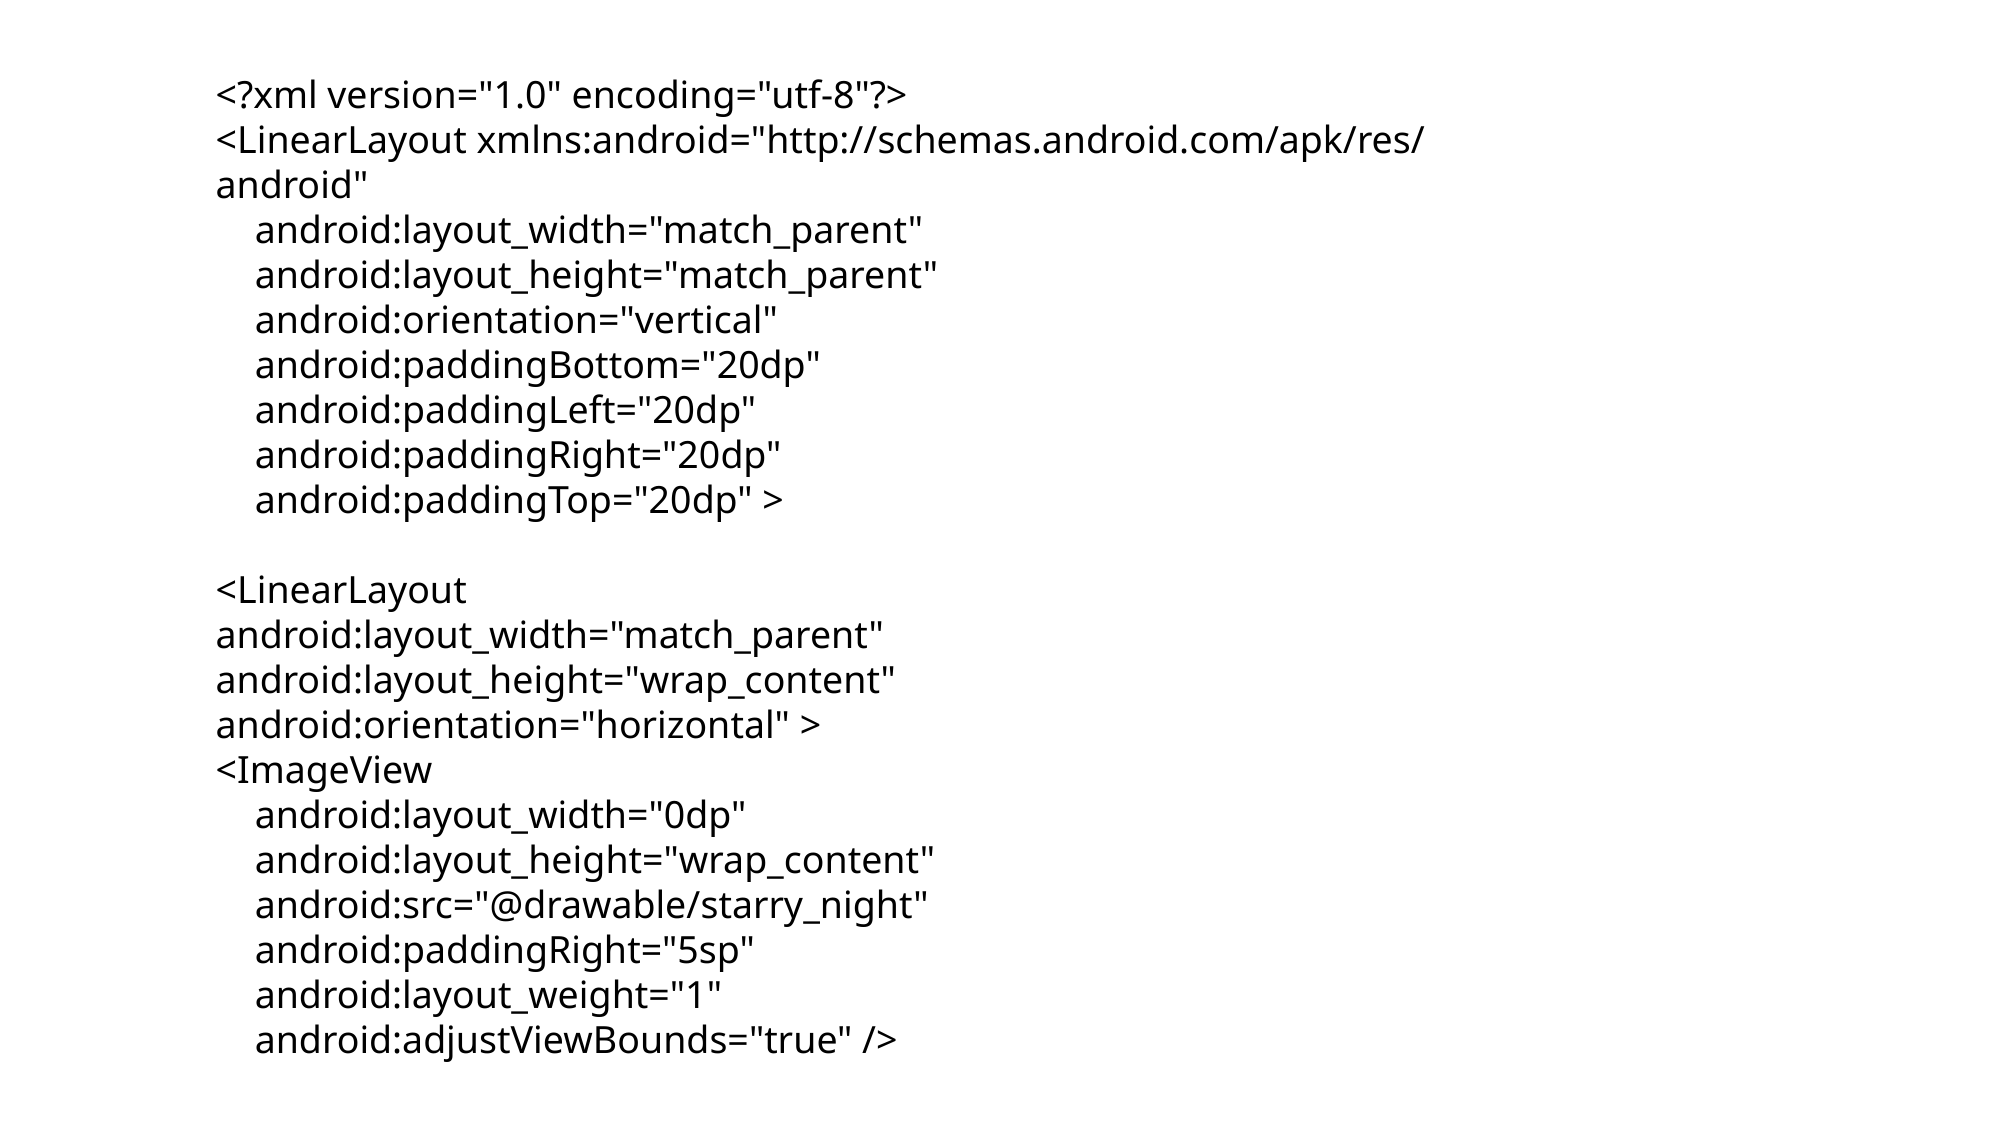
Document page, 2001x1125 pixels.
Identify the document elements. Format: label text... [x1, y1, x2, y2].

text_box <?xml version="1.0" encoding="utf-8"?> <LinearLayout xmlns:android="http://schemas.android.com/apk/res/android" android:layout_width="match_parent" android:layout_height="match_parent" android:orientation="vertical" android:paddingBottom="20dp" android:paddingLeft="20dp" android:paddingRight="20dp" android:paddingTop="20dp" > <LinearLayout android:layout_width="match_parent" android:layout_height="wrap_content" android:orientation="horizontal" > <ImageView android:layout_width="0dp" android:layout_height="wrap_content" android:src="@drawable/starry_night" android:paddingRight="5sp" android:layout_weight="1" android:adjustViewBounds="true" /> [200, 63, 1509, 1069]
